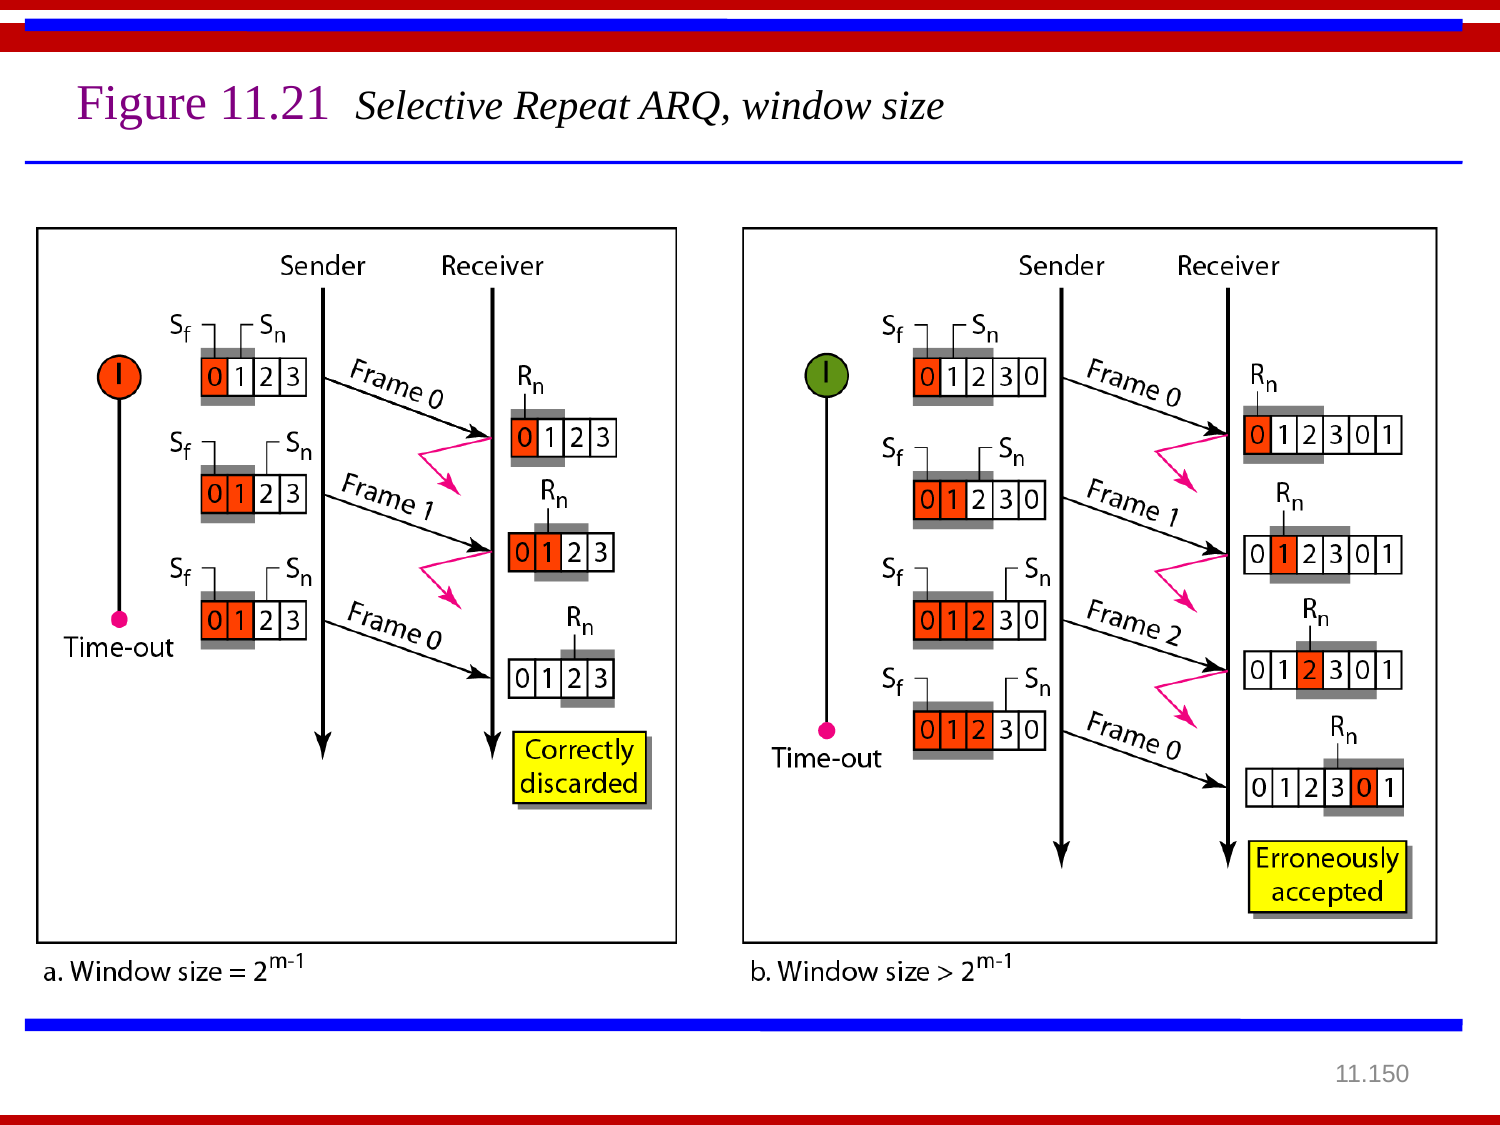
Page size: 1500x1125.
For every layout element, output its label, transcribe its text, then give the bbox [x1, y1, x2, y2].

text_box Figure 11.21 Selective Repeat ARQ, window size [61, 62, 960, 138]
slide_number 11.150 [1074, 1042, 1425, 1103]
picture [36, 226, 1438, 988]
